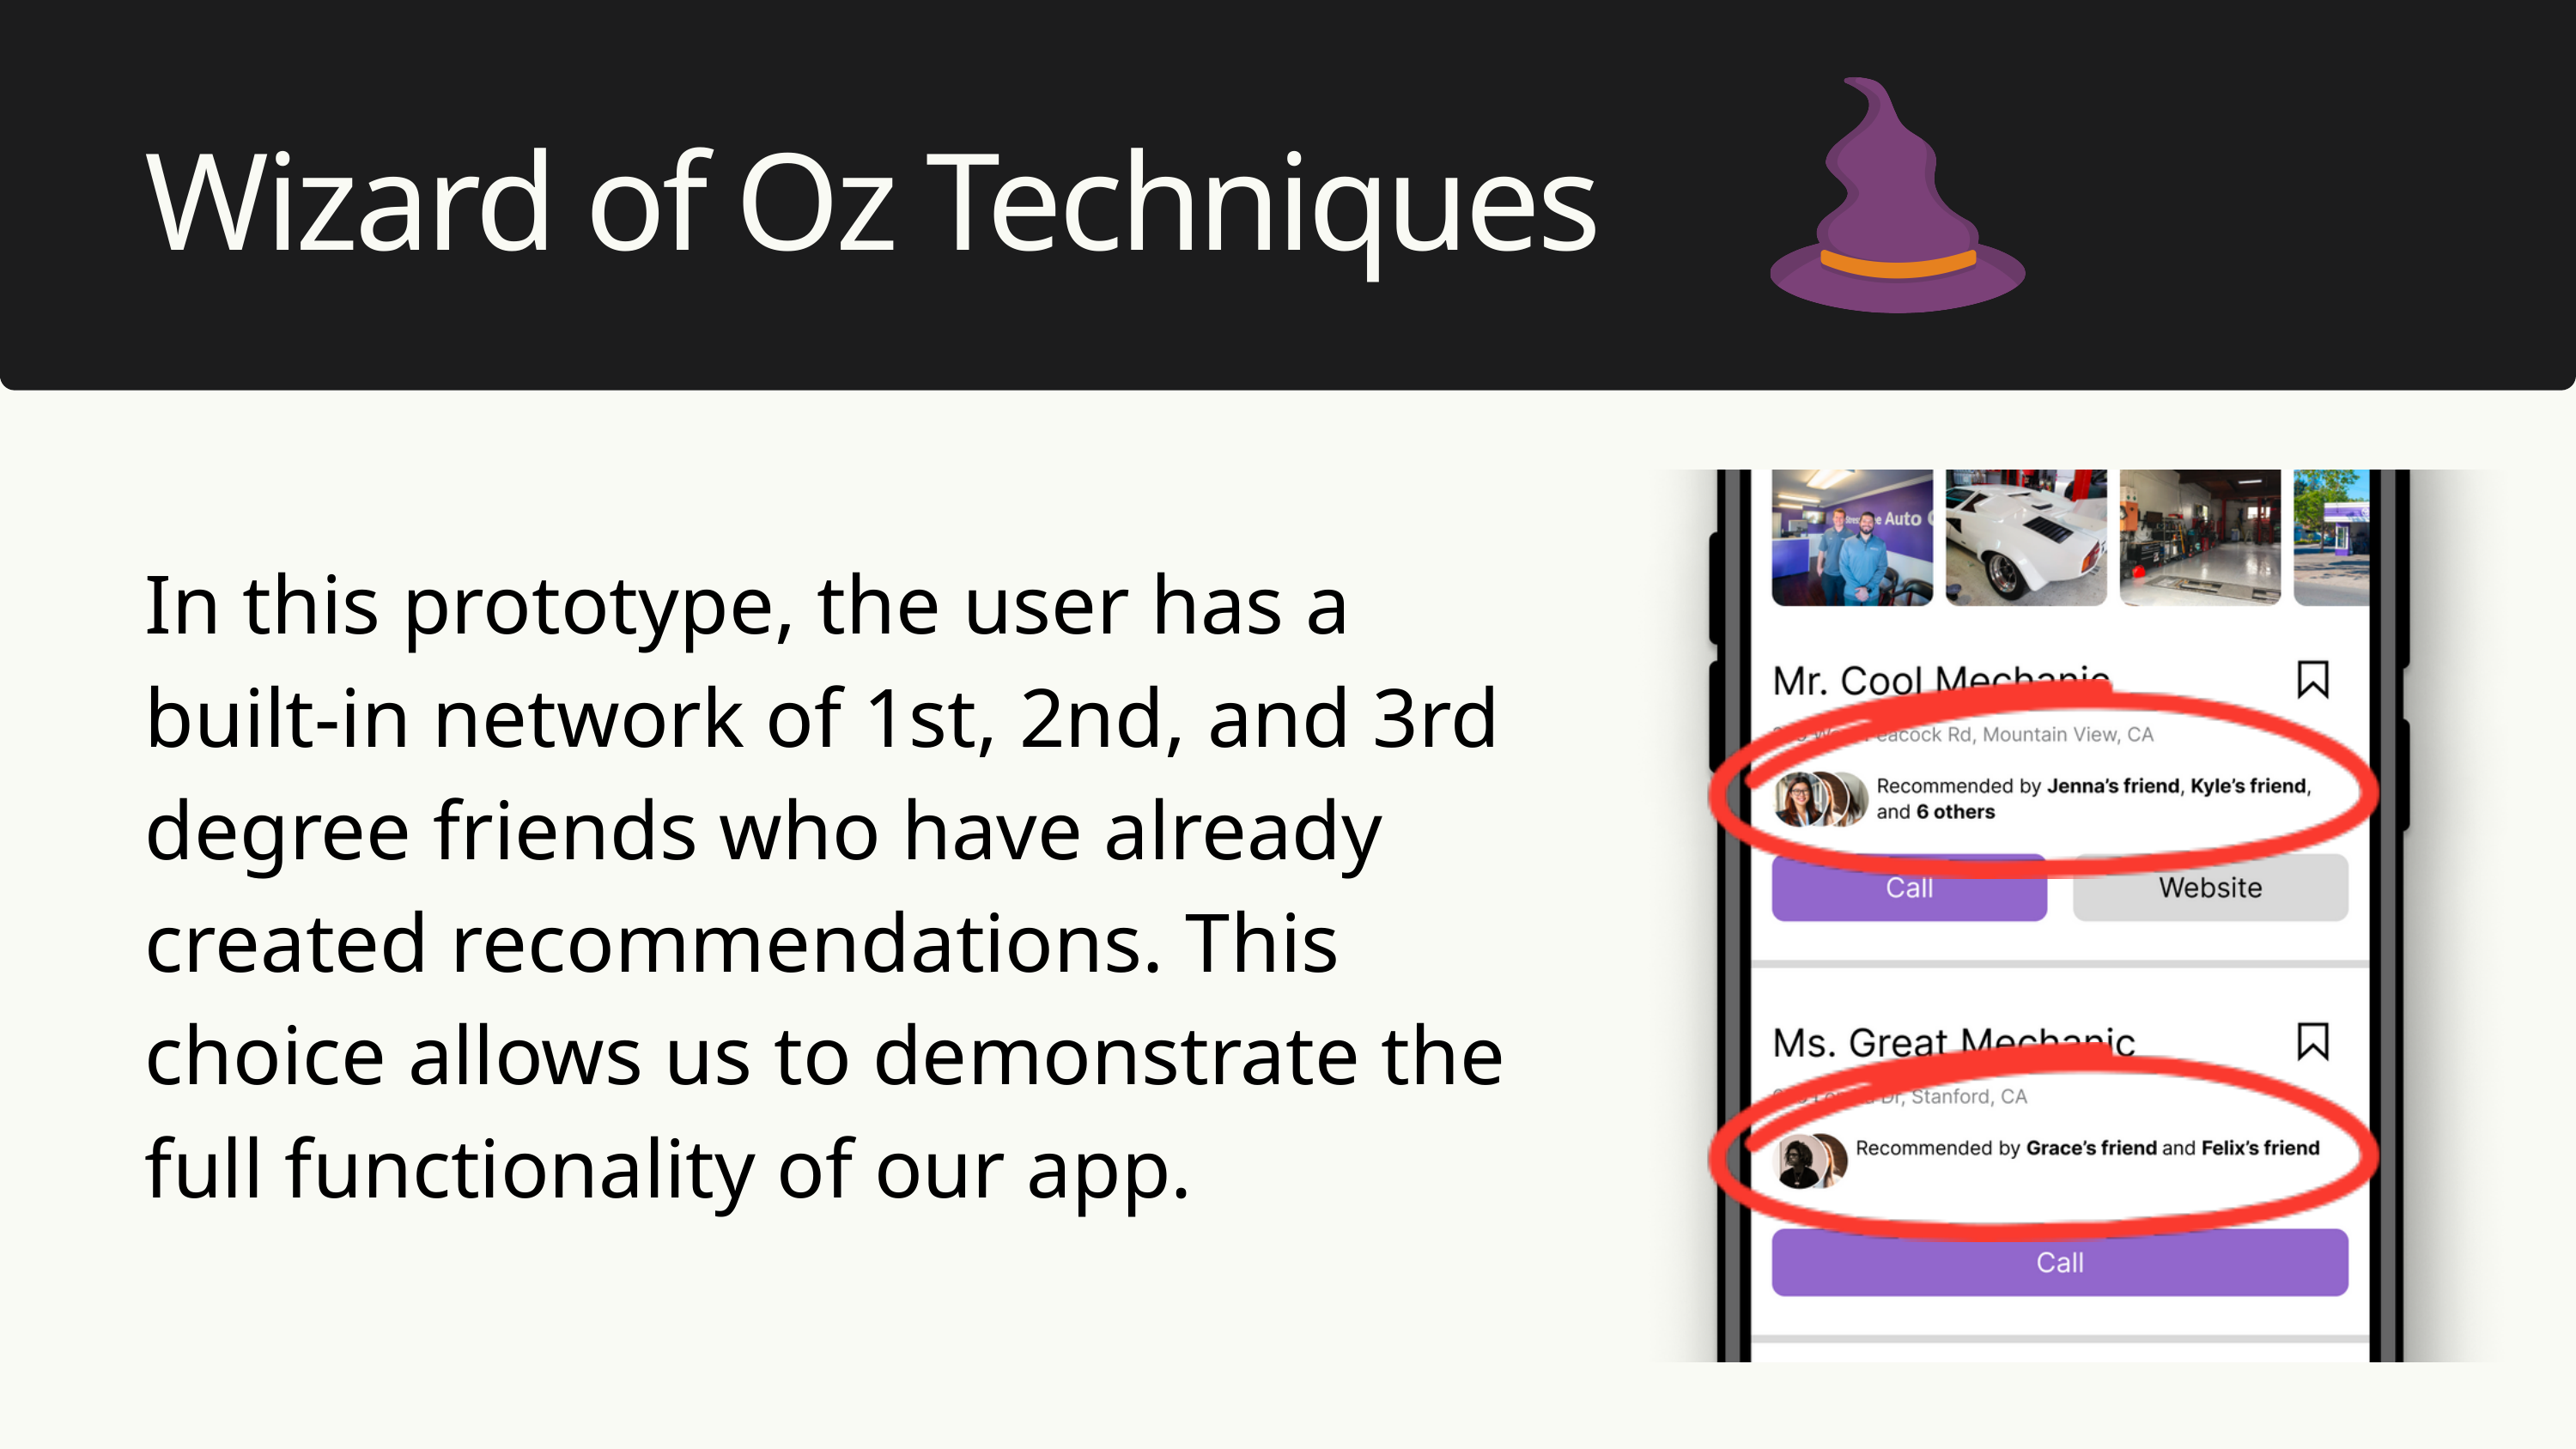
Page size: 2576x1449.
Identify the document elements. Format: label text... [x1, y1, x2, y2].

text_box In this prototype, the user has a built-in network of 1st, 2nd, and 3rd degree friends who have already created recommendations. This choice allows us to demonstrate the full functionality of our app. [144, 537, 1564, 1214]
text_box [1705, 679, 2387, 879]
text_box [1629, 470, 2523, 1362]
text_box [1705, 1042, 2387, 1242]
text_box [0, 0, 2576, 391]
